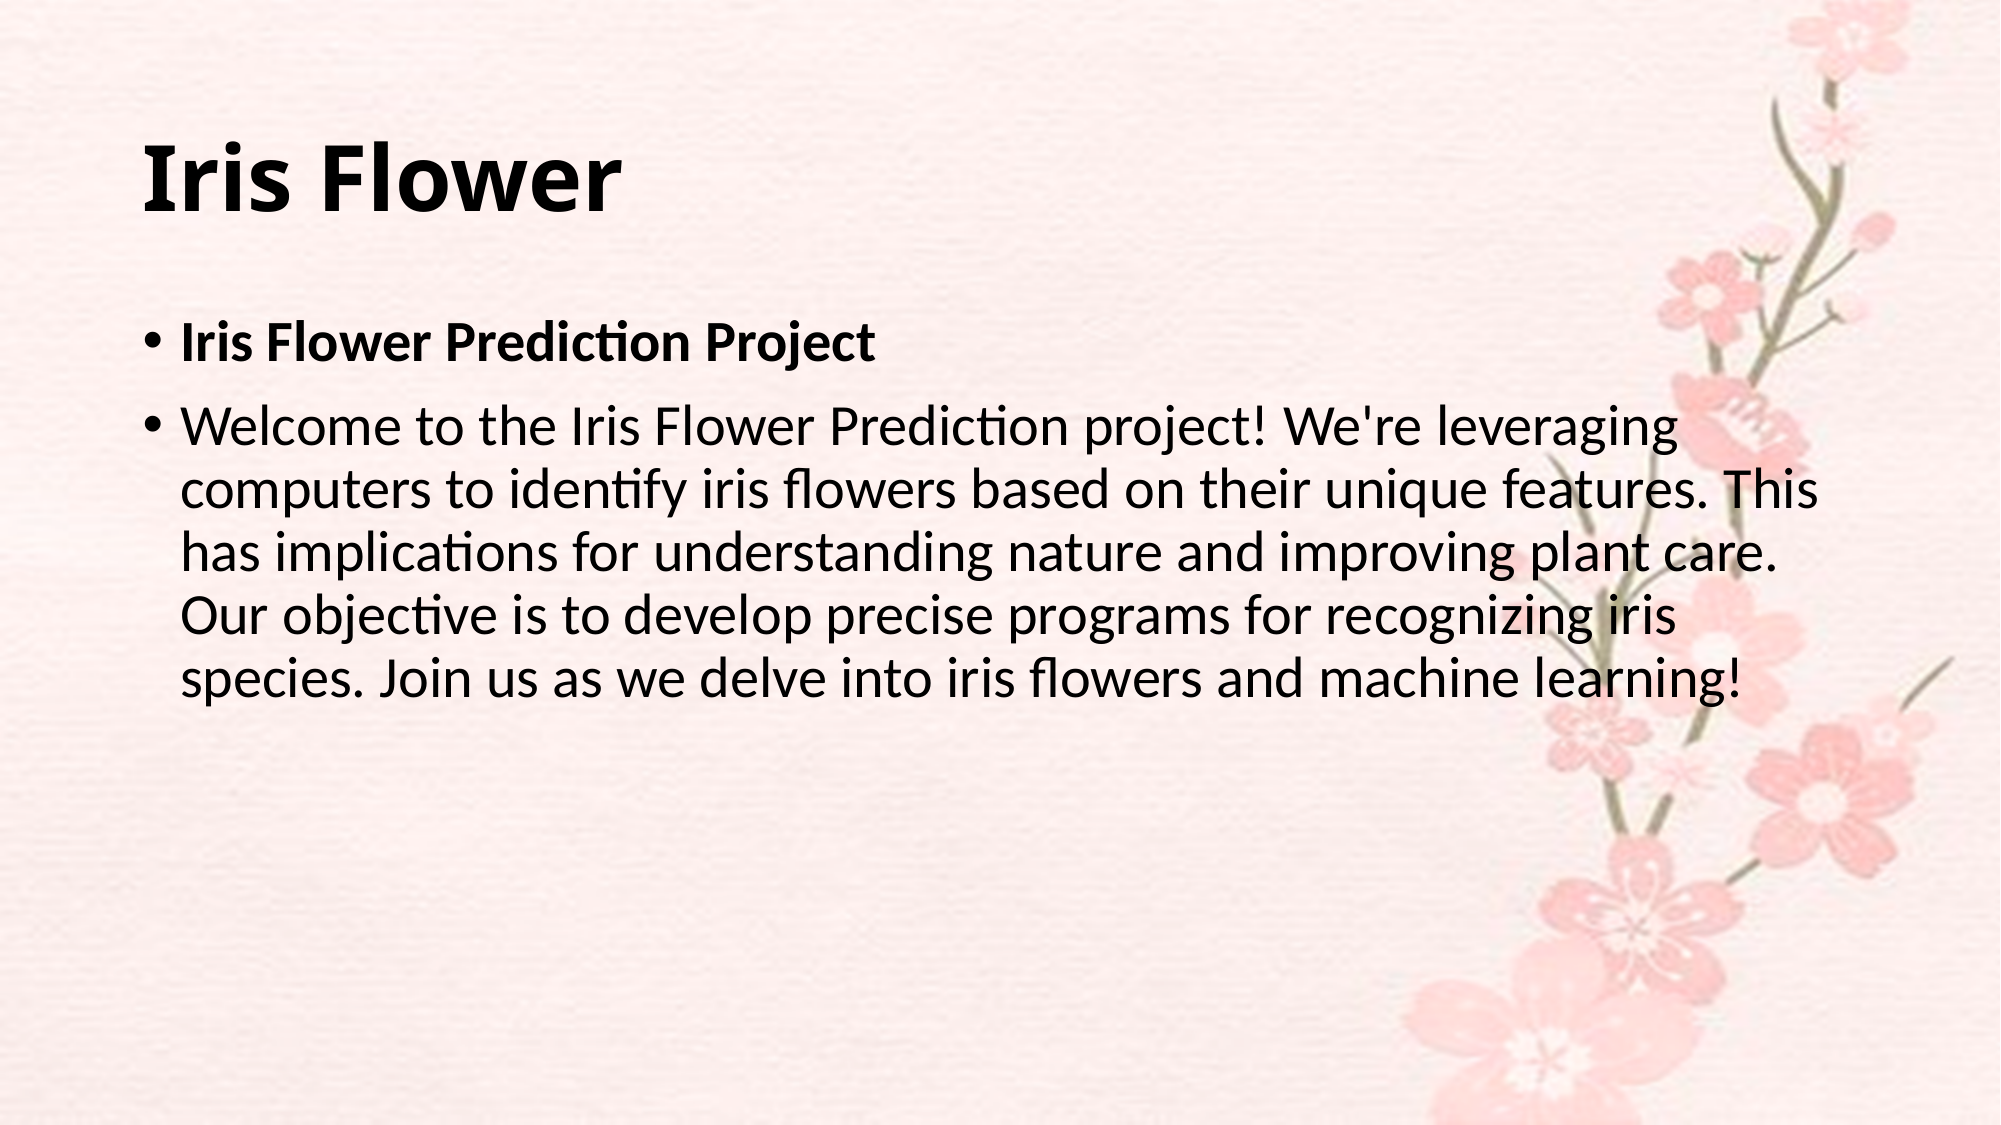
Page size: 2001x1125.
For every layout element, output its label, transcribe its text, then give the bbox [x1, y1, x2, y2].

list Iris Flower Prediction Project Welcome to the Iris Flower Prediction project! We're leveraging computers to identify iris flowers based on their unique features. This has implications for understanding nature and improving plant care. Our objective is to develop precise programs for recognizing iris species. Join us as we delve into iris flowers and machine learning! [127, 304, 1853, 1018]
title Iris Flower [127, 73, 1853, 291]
